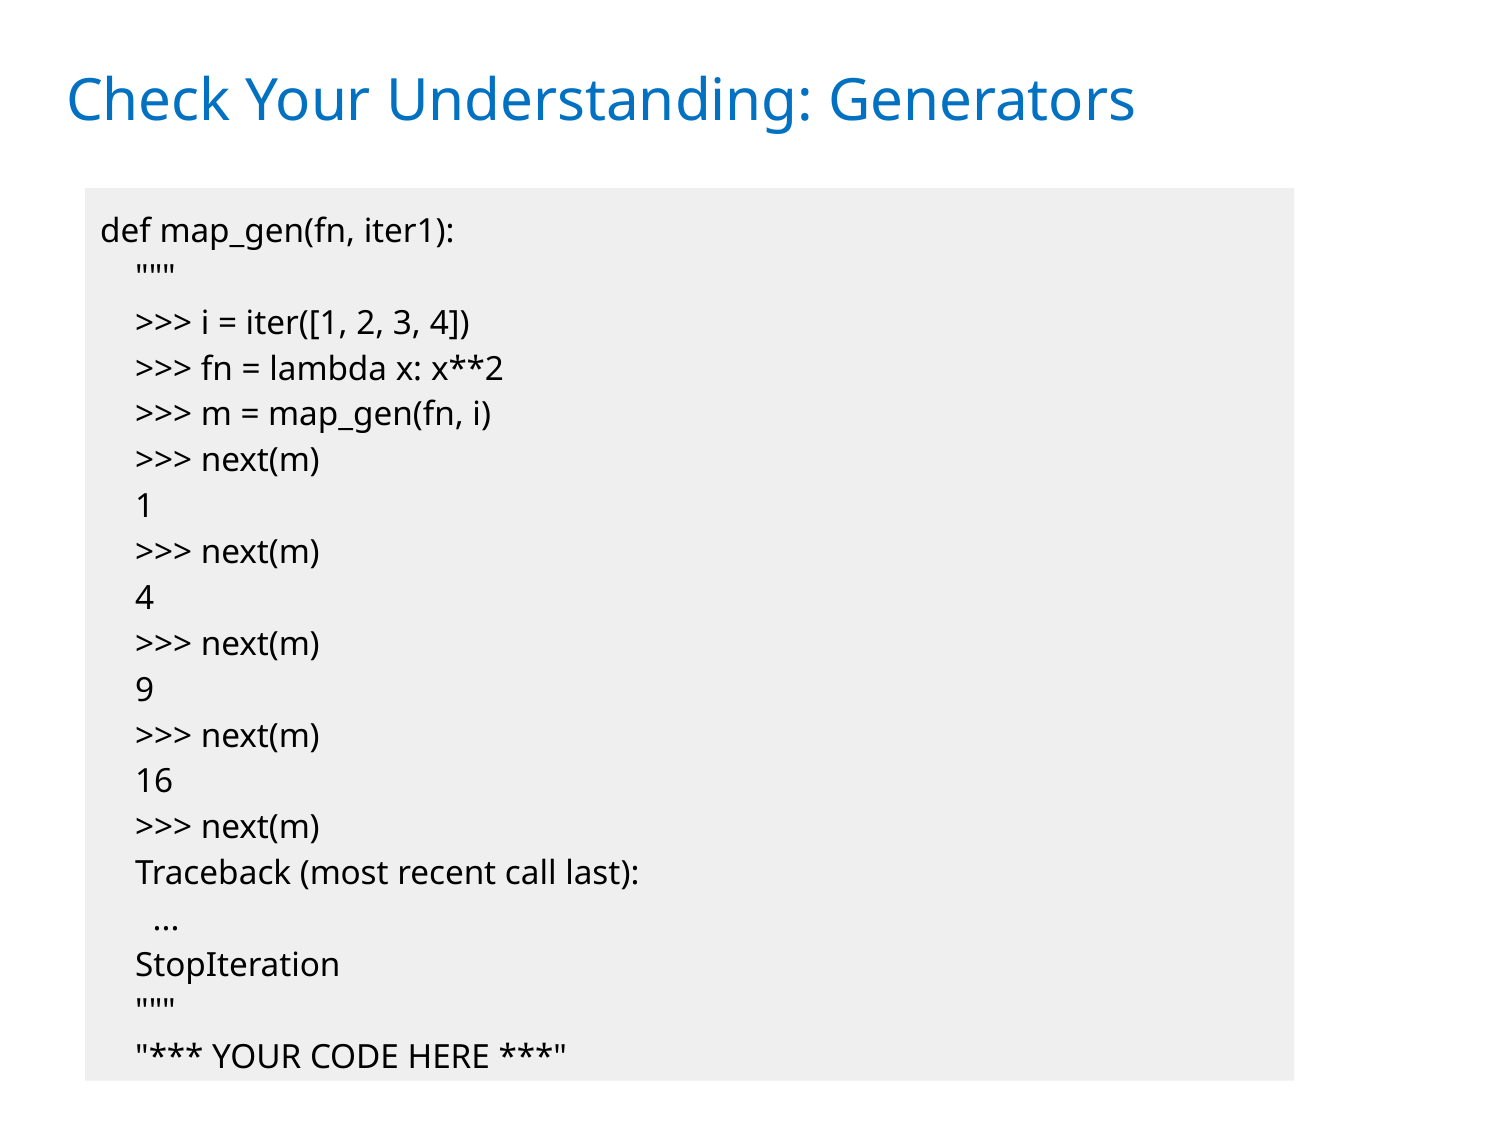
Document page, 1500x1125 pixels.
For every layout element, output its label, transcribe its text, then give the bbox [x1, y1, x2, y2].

text_box def map_gen(fn, iter1): """ >>> i = iter([1, 2, 3, 4]) >>> fn = lambda x: x**2 >>> m = map_gen(fn, i) >>> next(m) 1 >>> next(m) 4 >>> next(m) 9 >>> next(m) 16 >>> next(m) Traceback (most recent call last): ... StopIteration """ "*** YOUR CODE HERE ***" [85, 188, 1295, 1081]
title Check Your Understanding: Generators [51, 47, 1335, 173]
